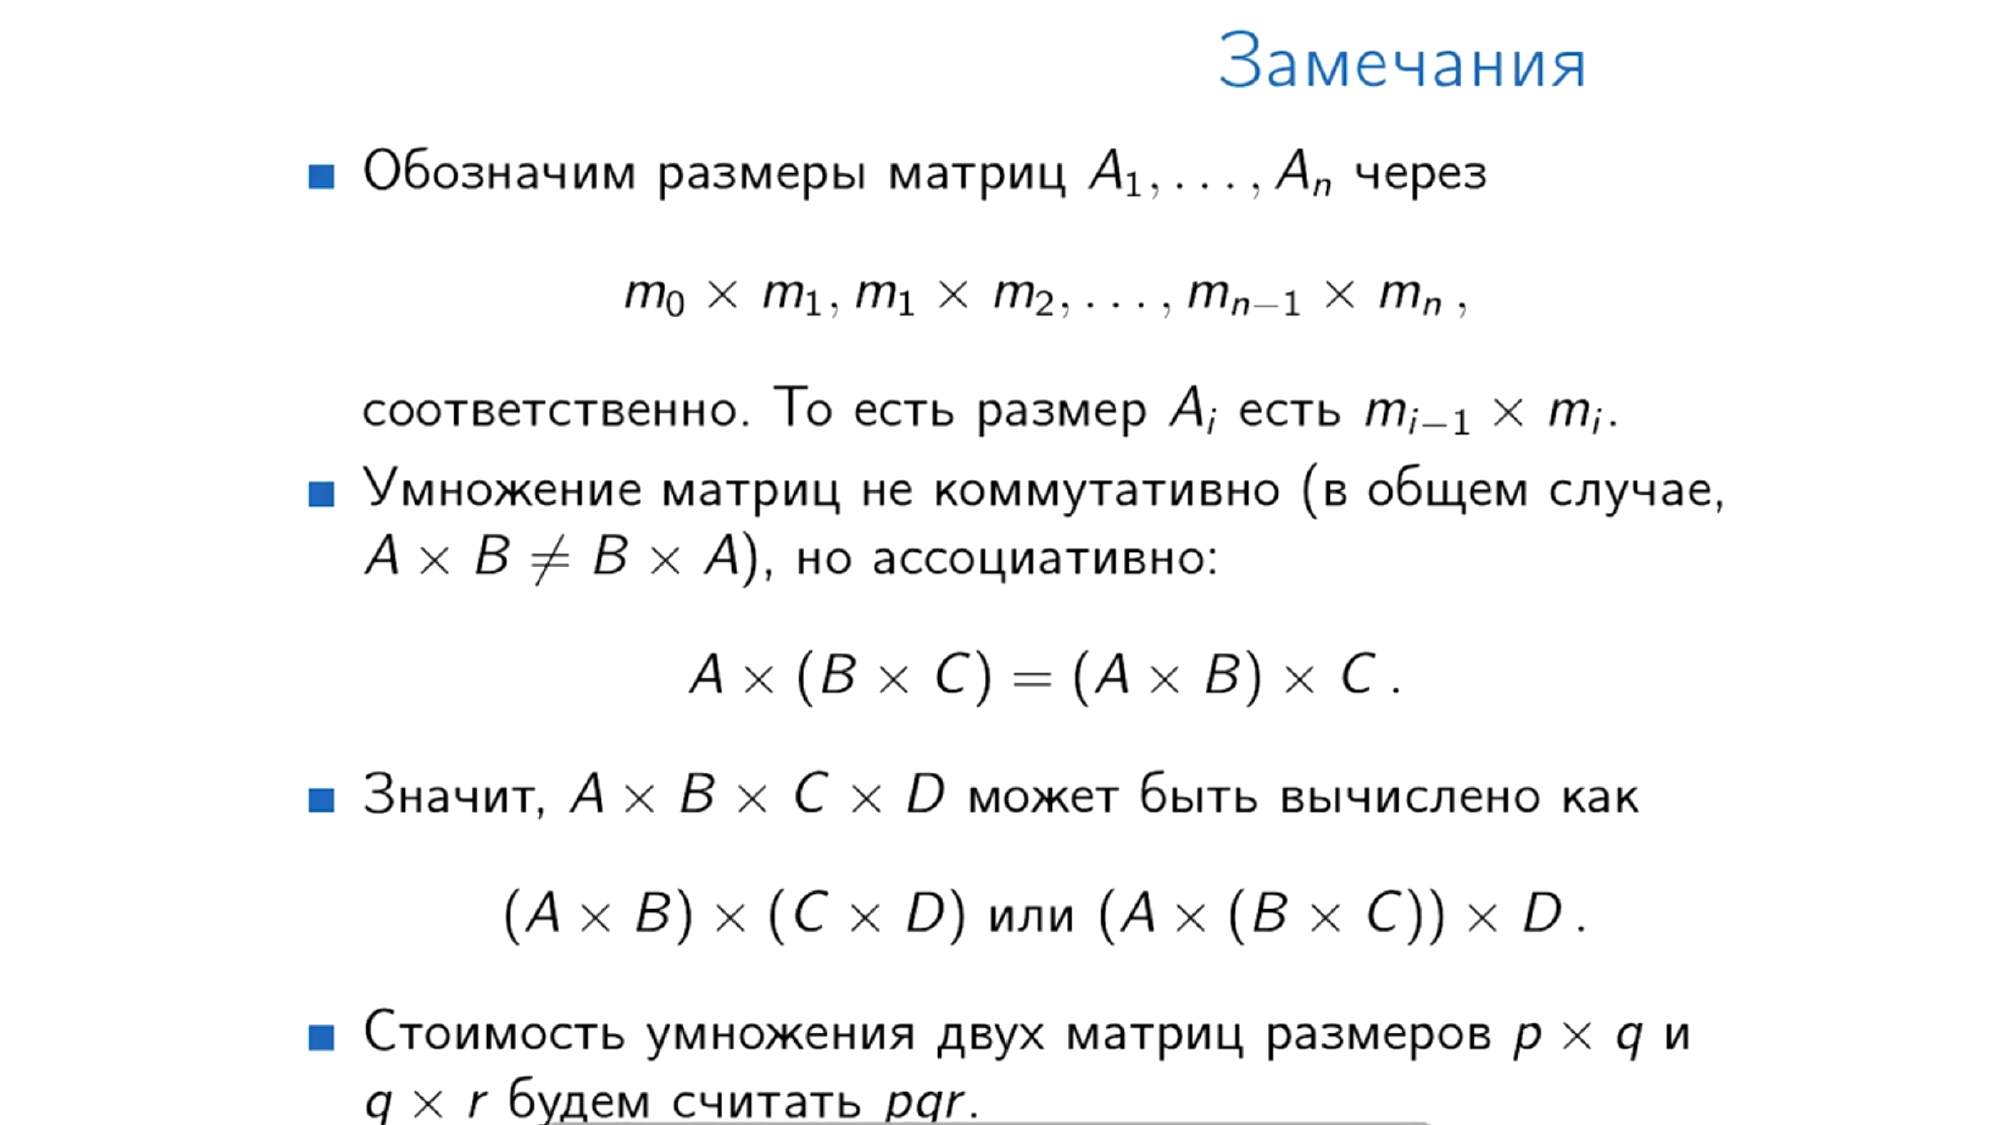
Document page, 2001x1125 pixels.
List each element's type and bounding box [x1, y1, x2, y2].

picture [271, 0, 1729, 1125]
